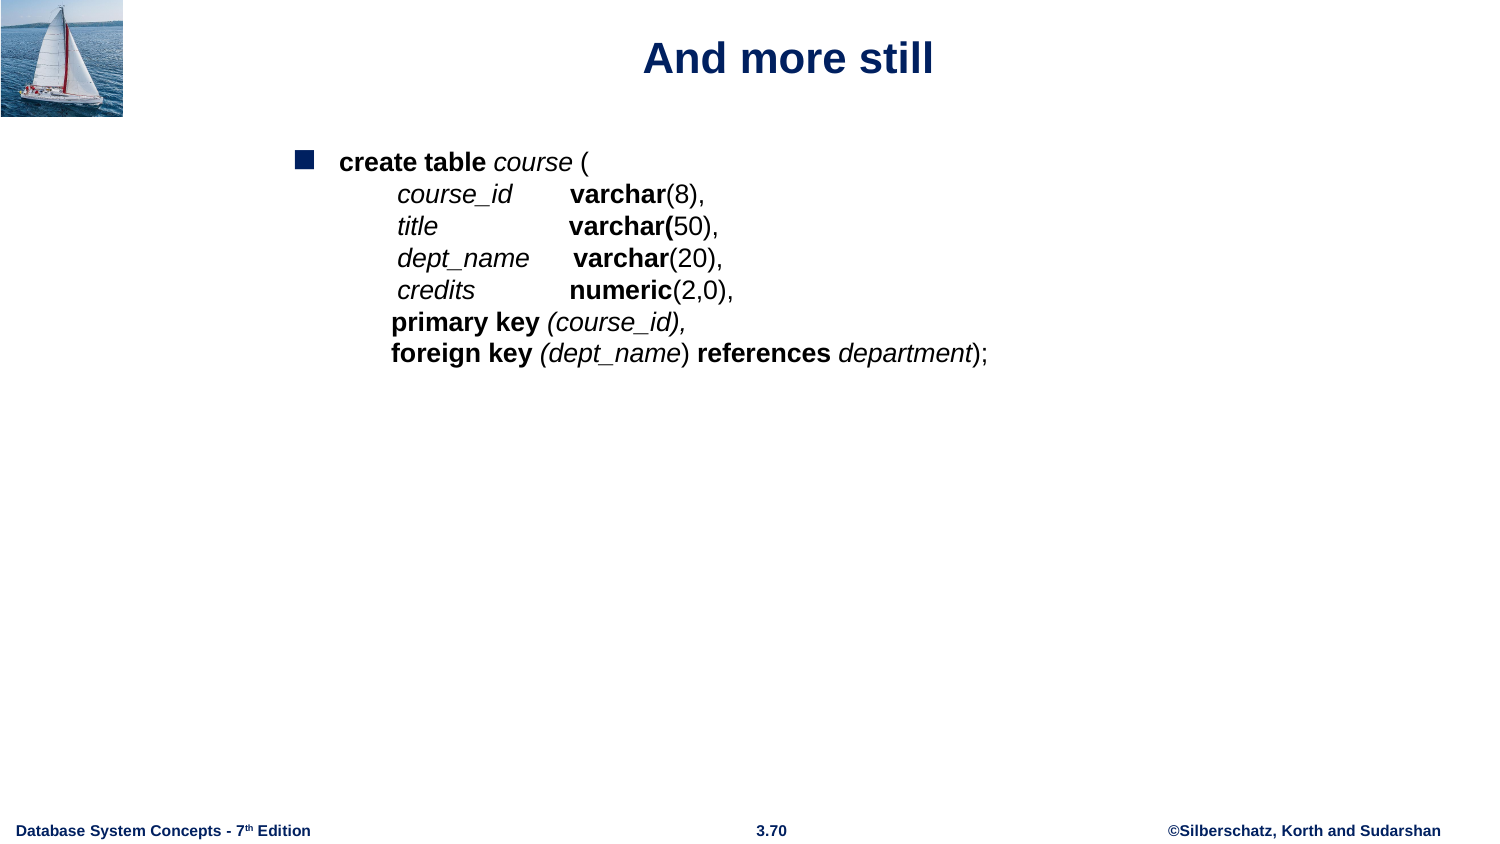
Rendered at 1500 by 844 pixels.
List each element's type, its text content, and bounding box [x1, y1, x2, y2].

list create table course ( course_id varchar(8), title varchar(50), dept_name varchar(20), credits numeric(2,0), primary key (course_id), foreign key (dept_name) references department); [282, 137, 1157, 594]
picture [0, 0, 123, 117]
title And more still [125, 14, 1452, 90]
